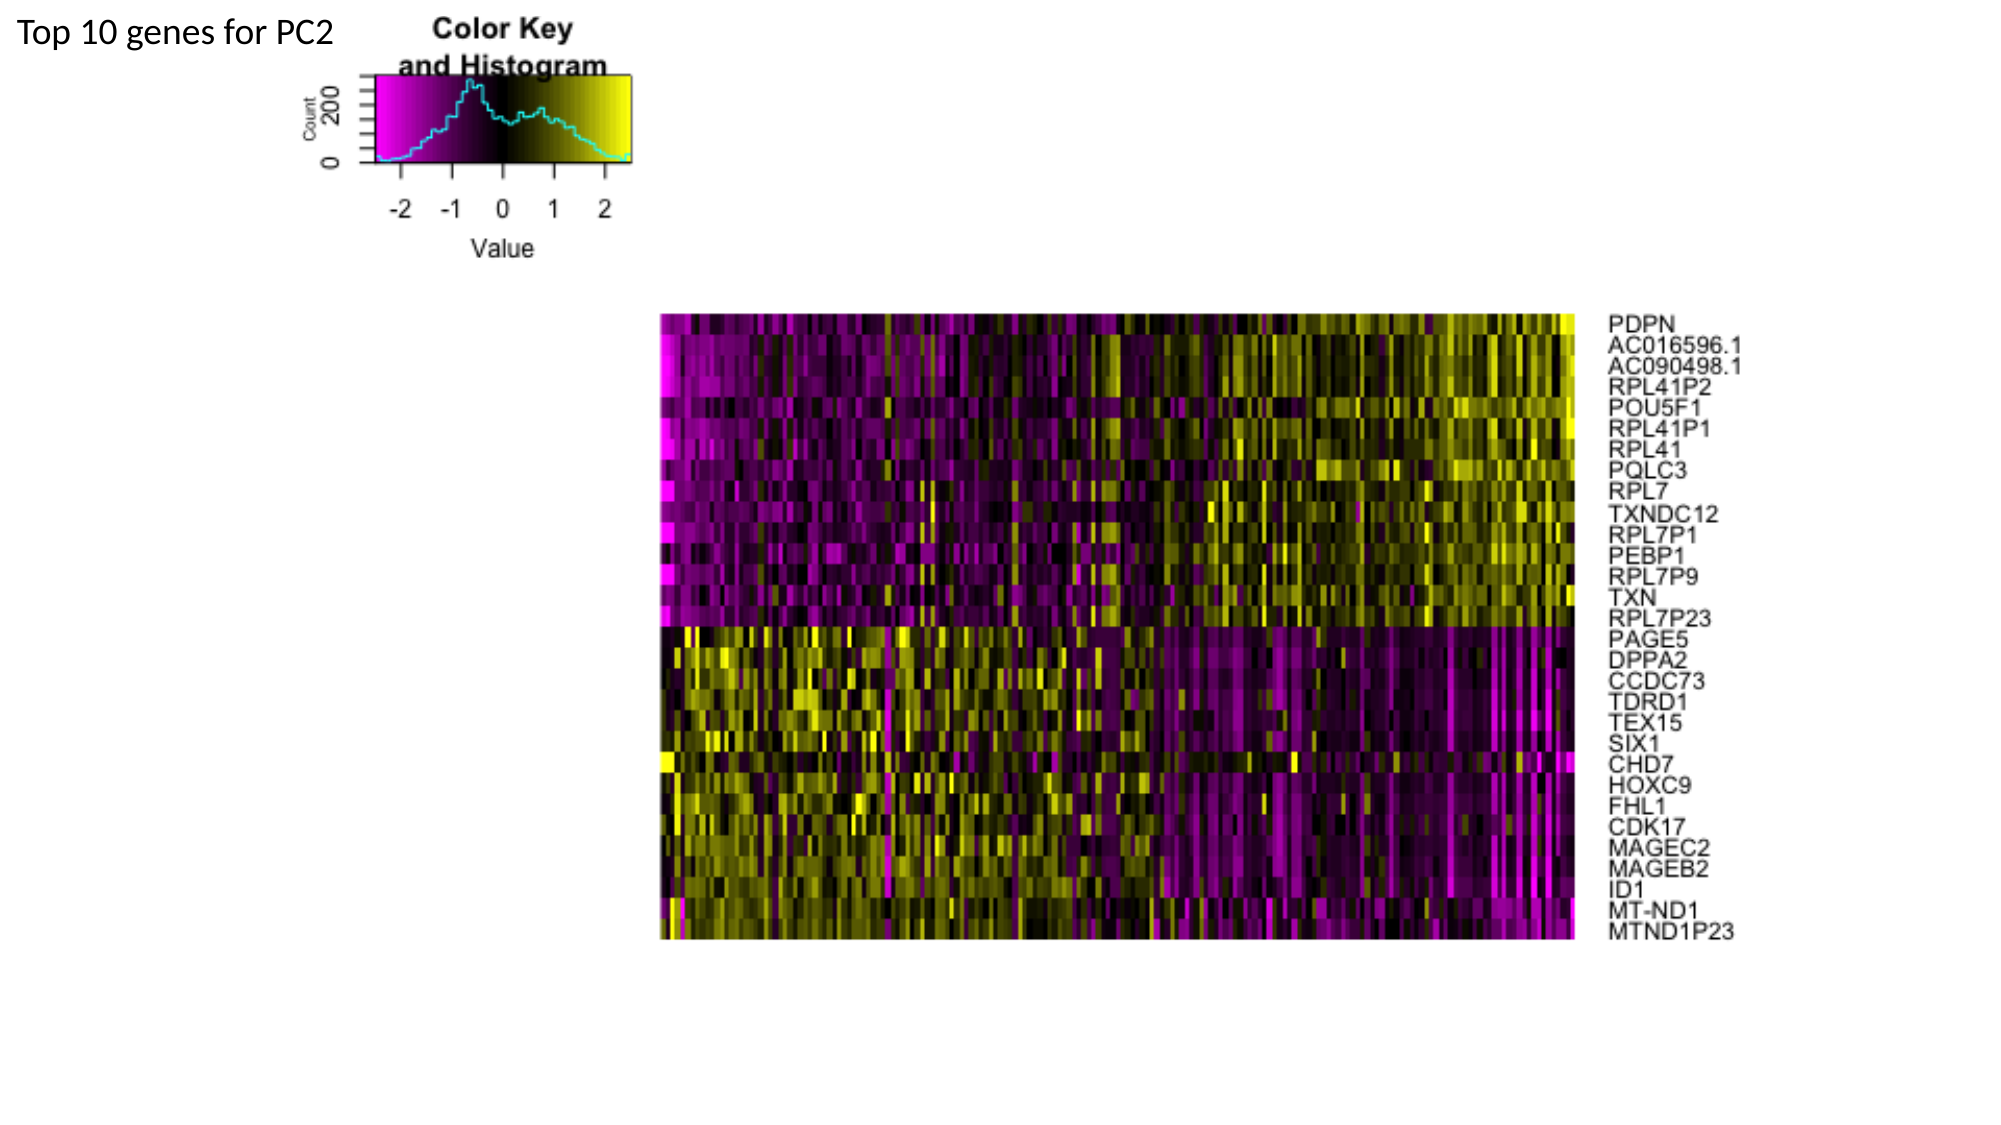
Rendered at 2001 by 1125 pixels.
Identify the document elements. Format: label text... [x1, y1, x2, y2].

picture [256, 16, 1742, 1107]
text_box Top 10 genes for PC2 [2, 0, 350, 60]
